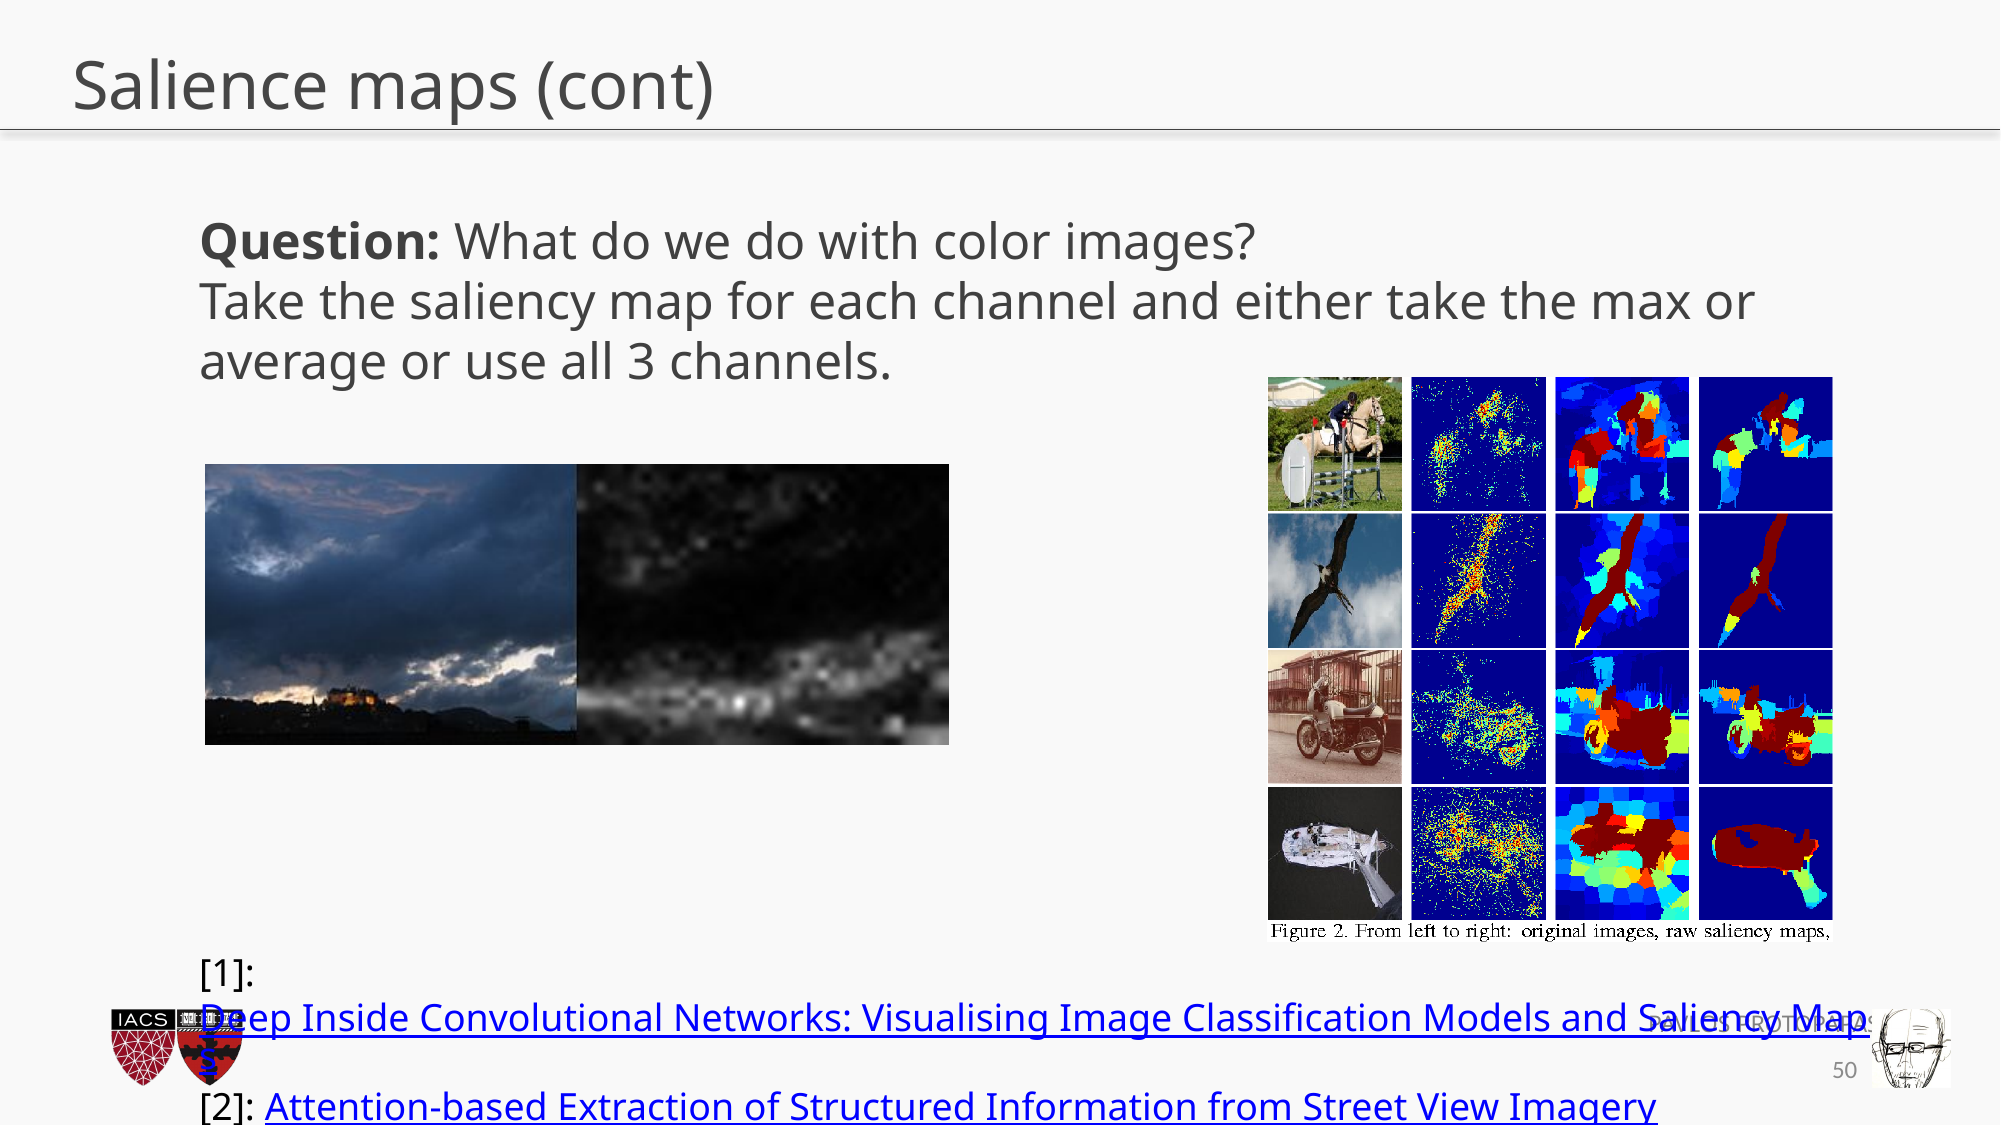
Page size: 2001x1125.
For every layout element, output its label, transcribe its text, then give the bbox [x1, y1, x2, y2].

picture [1886, 1009, 1951, 1088]
title Salience maps (cont) [57, 35, 1943, 162]
text_box [1]: Deep Inside Convolutional Networks: Visualising Image Classification Models and Saliency Maps [2]: Attention-based Extraction of Structured Information from Street View Imagery [184, 942, 1886, 1125]
picture [204, 464, 950, 745]
text_box Question: What do we do with color images? Take the saliency map for each channel and either take the max or average or use all 3 channels. [184, 202, 1943, 398]
picture [1267, 377, 1833, 943]
picture [109, 1009, 184, 1086]
